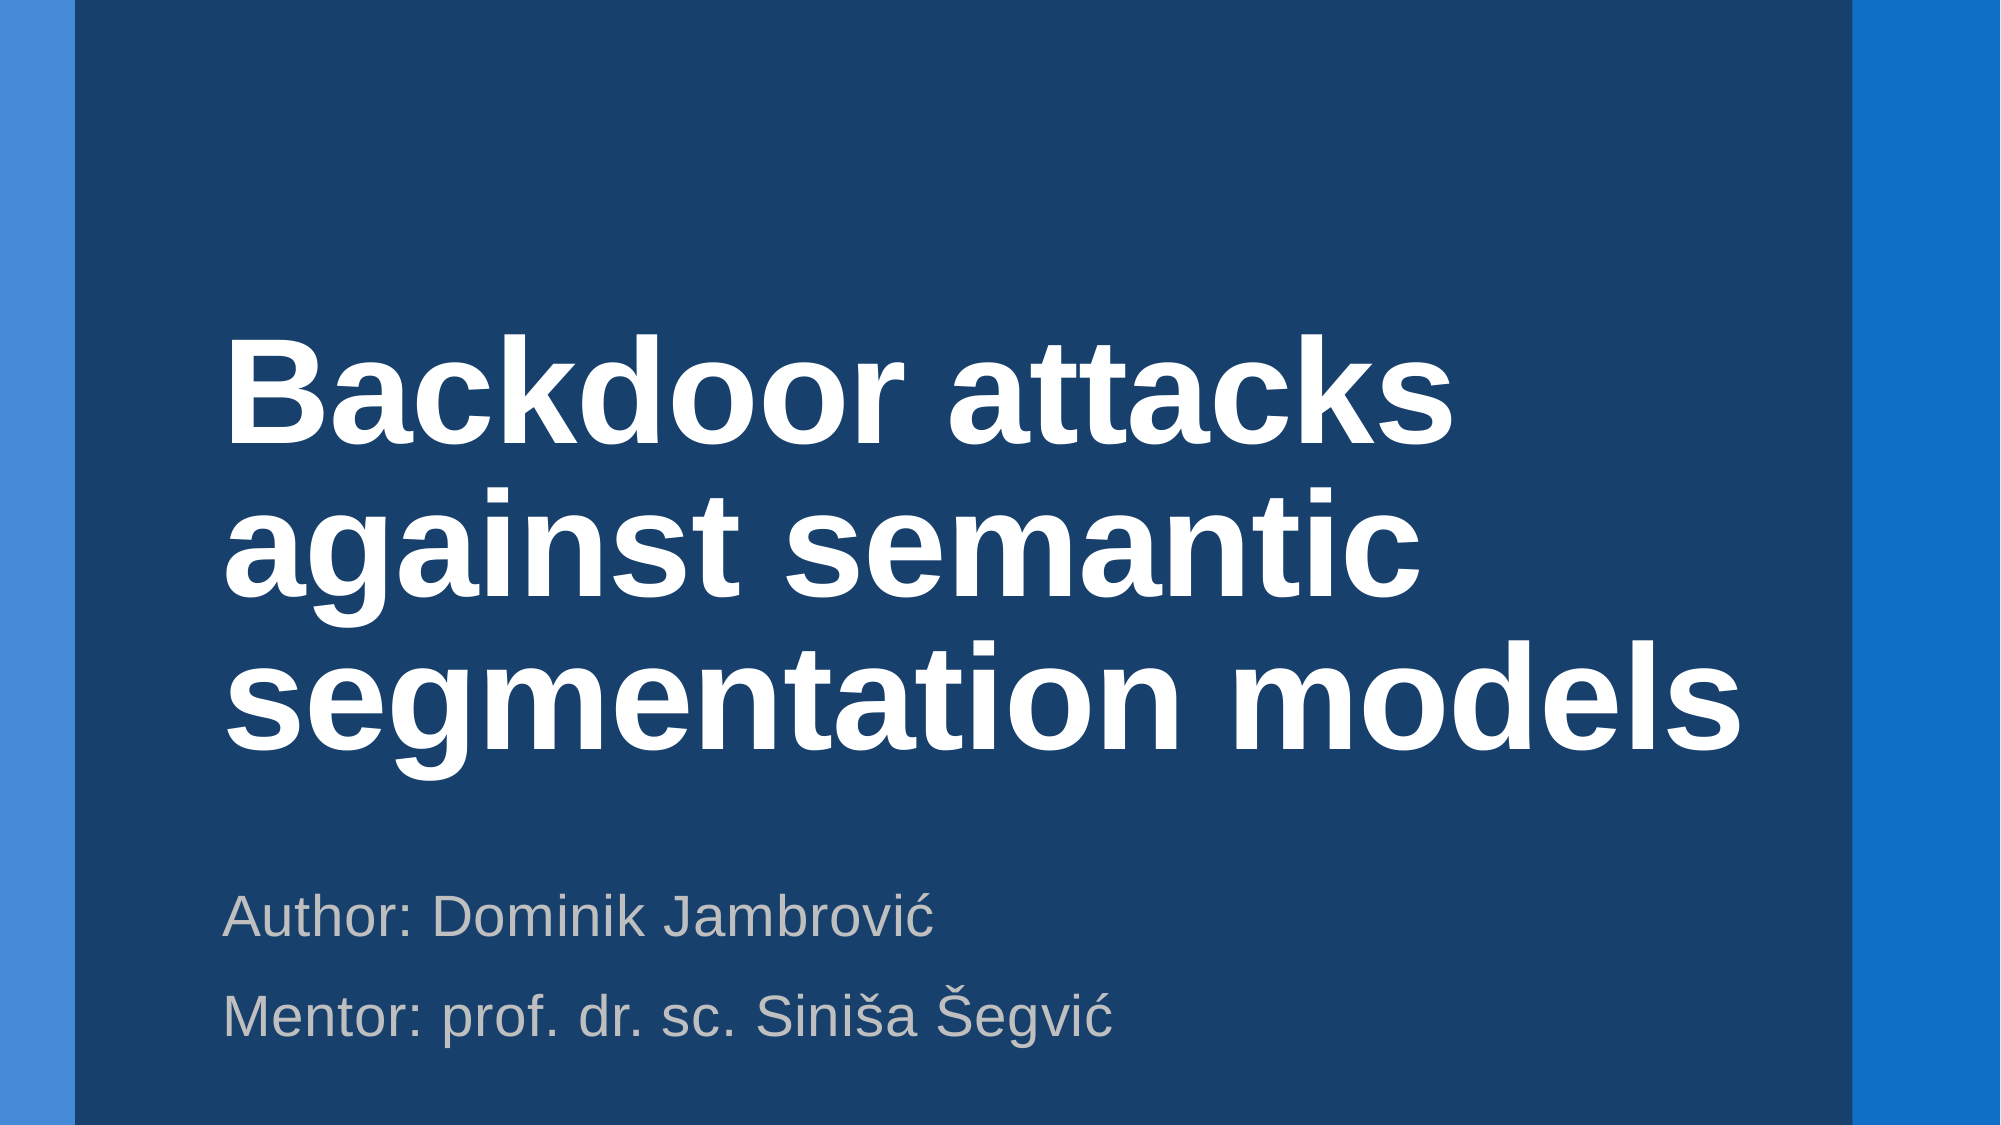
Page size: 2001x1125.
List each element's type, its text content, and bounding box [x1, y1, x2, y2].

subtitle Author: Dominik Jambrović Mentor: prof. dr. sc. Siniša Šegvić [206, 787, 1752, 1065]
title Backdoor attacks against semantic segmentation models [206, 124, 1808, 788]
